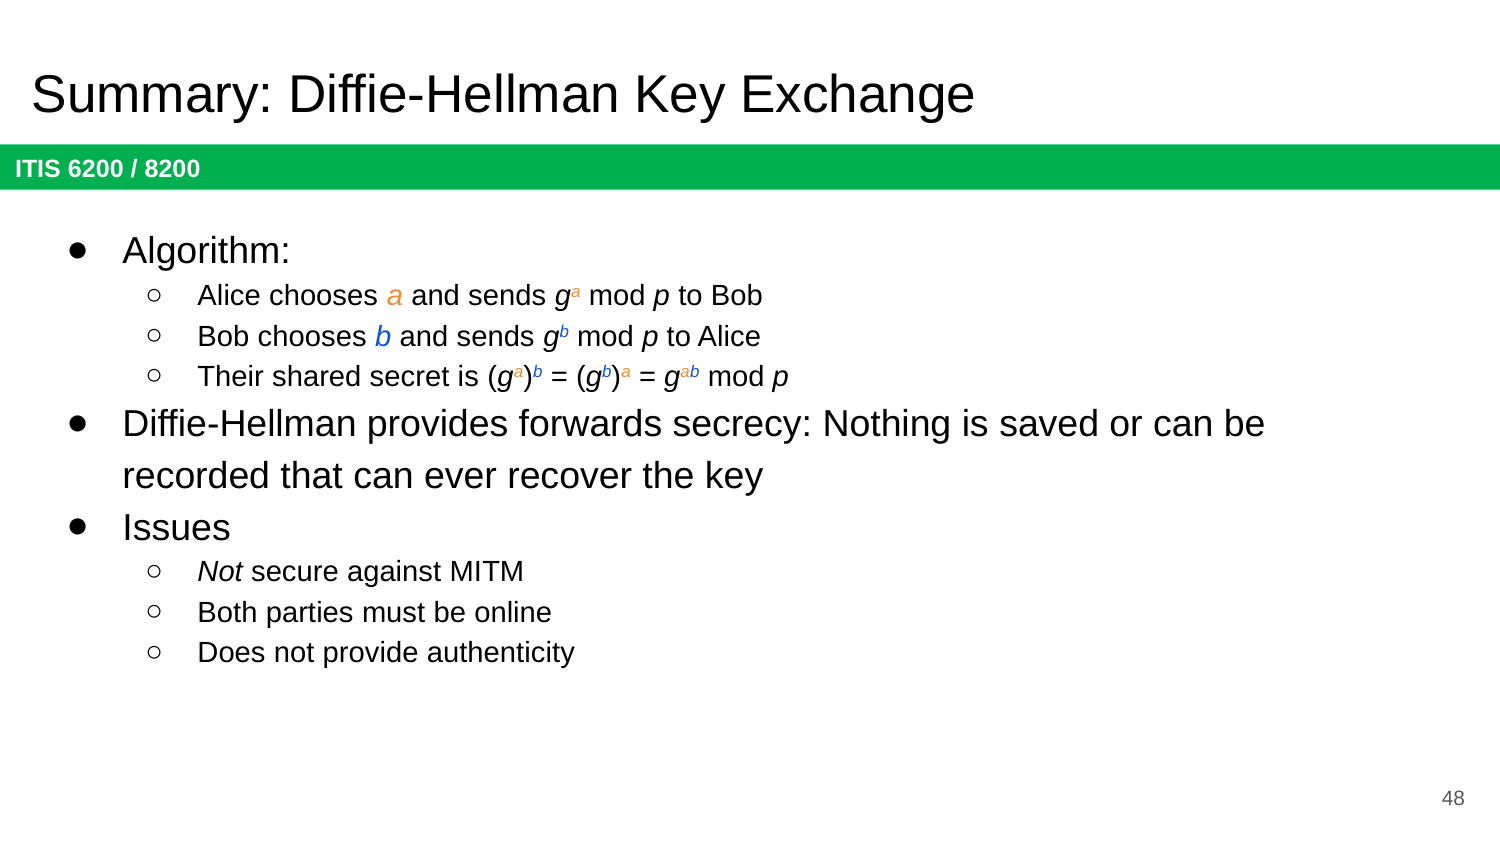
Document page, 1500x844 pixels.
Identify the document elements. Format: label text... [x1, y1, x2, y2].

list Algorithm: Alice chooses a and sends ga mod p to Bob Bob chooses b and sends gb mod p to Alice Their shared secret is (ga)b = (gb)a = gab mod p Diffie-Hellman provides forwards secrecy: Nothing is saved or can be recorded that can ever recover the key Issues Not secure against MITM Both parties must be online Does not provide authenticity [32, 204, 1431, 823]
slide_number 48 [1389, 764, 1480, 830]
title Summary: Diffie-Hellman Key Exchange [16, 44, 1415, 139]
